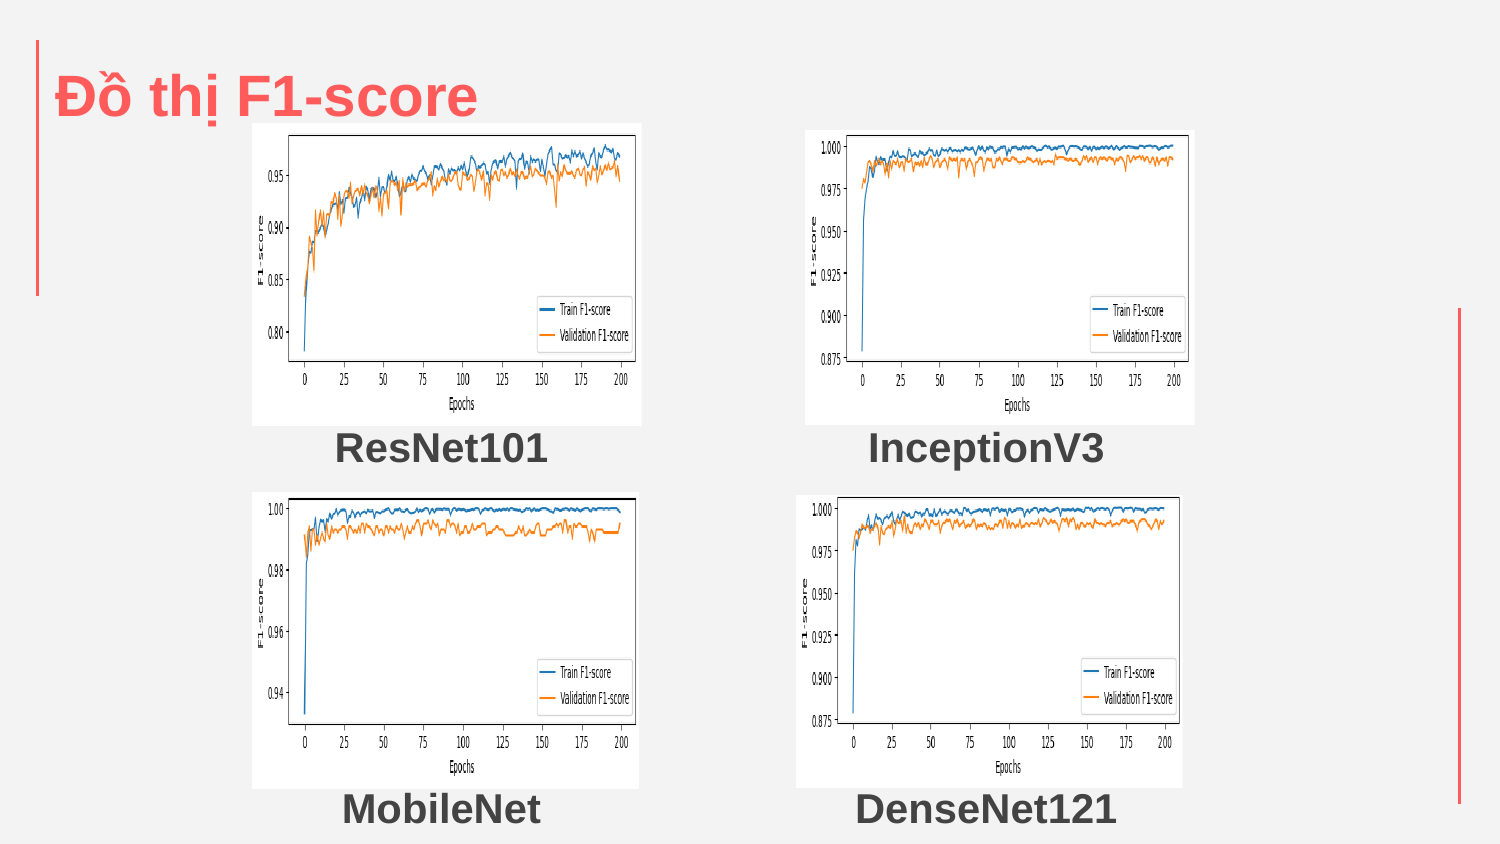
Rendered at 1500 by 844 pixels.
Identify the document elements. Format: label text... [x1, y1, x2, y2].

picture [804, 130, 1195, 425]
picture [241, 123, 642, 426]
text_box InceptionV3 [850, 433, 1123, 473]
title Đồ thị F1-score [40, 43, 1307, 121]
picture [793, 494, 1183, 789]
text_box DenseNet121 [835, 797, 1138, 835]
text_box ResNet101 [317, 435, 566, 473]
text_box MobileNet [317, 802, 566, 835]
picture [243, 492, 640, 796]
